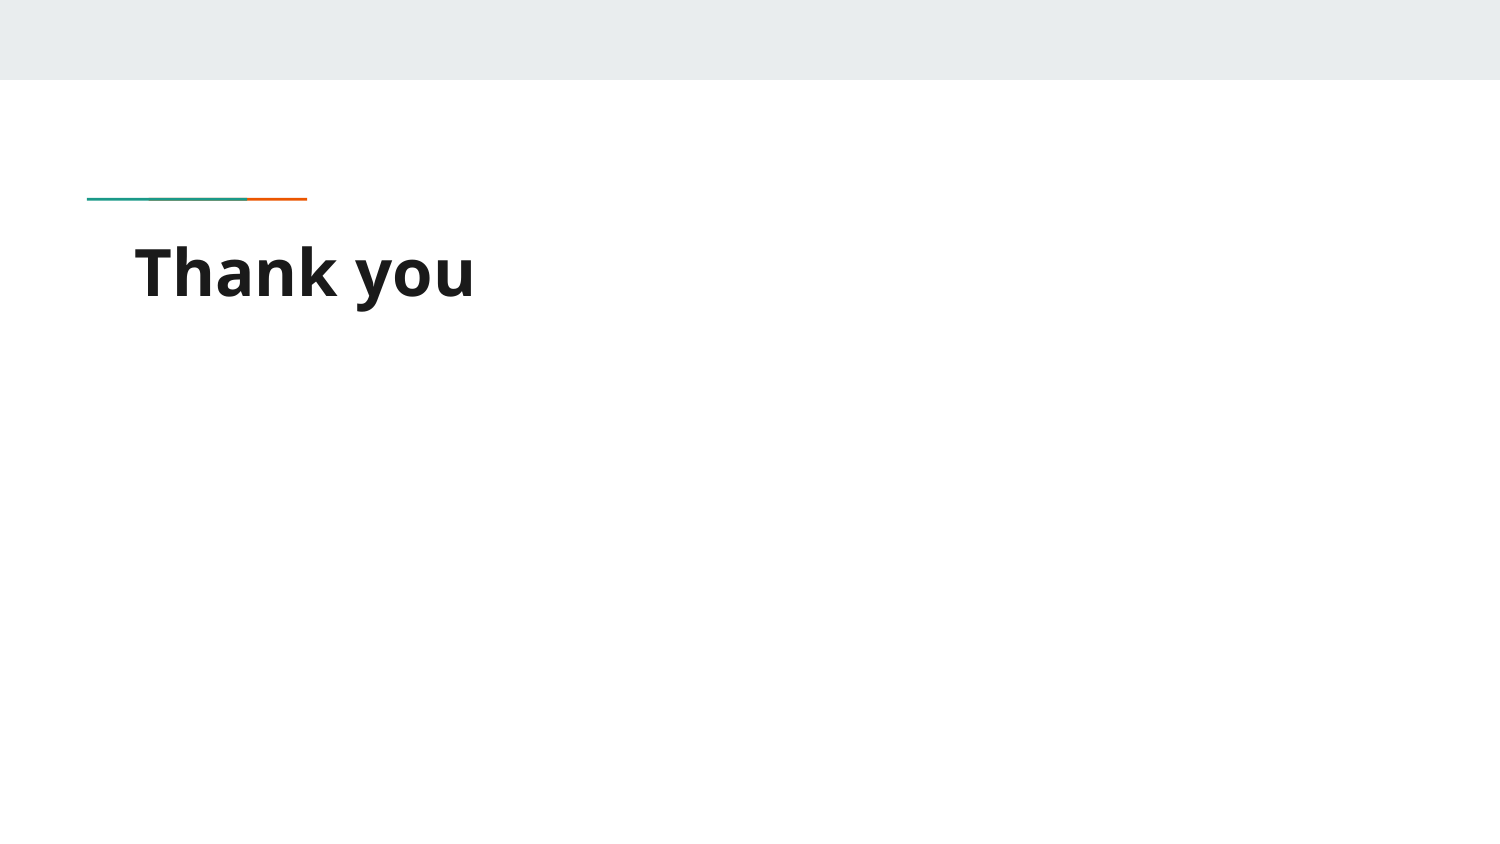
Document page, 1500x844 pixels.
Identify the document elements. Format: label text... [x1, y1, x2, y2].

title Thank you [119, 216, 1381, 305]
